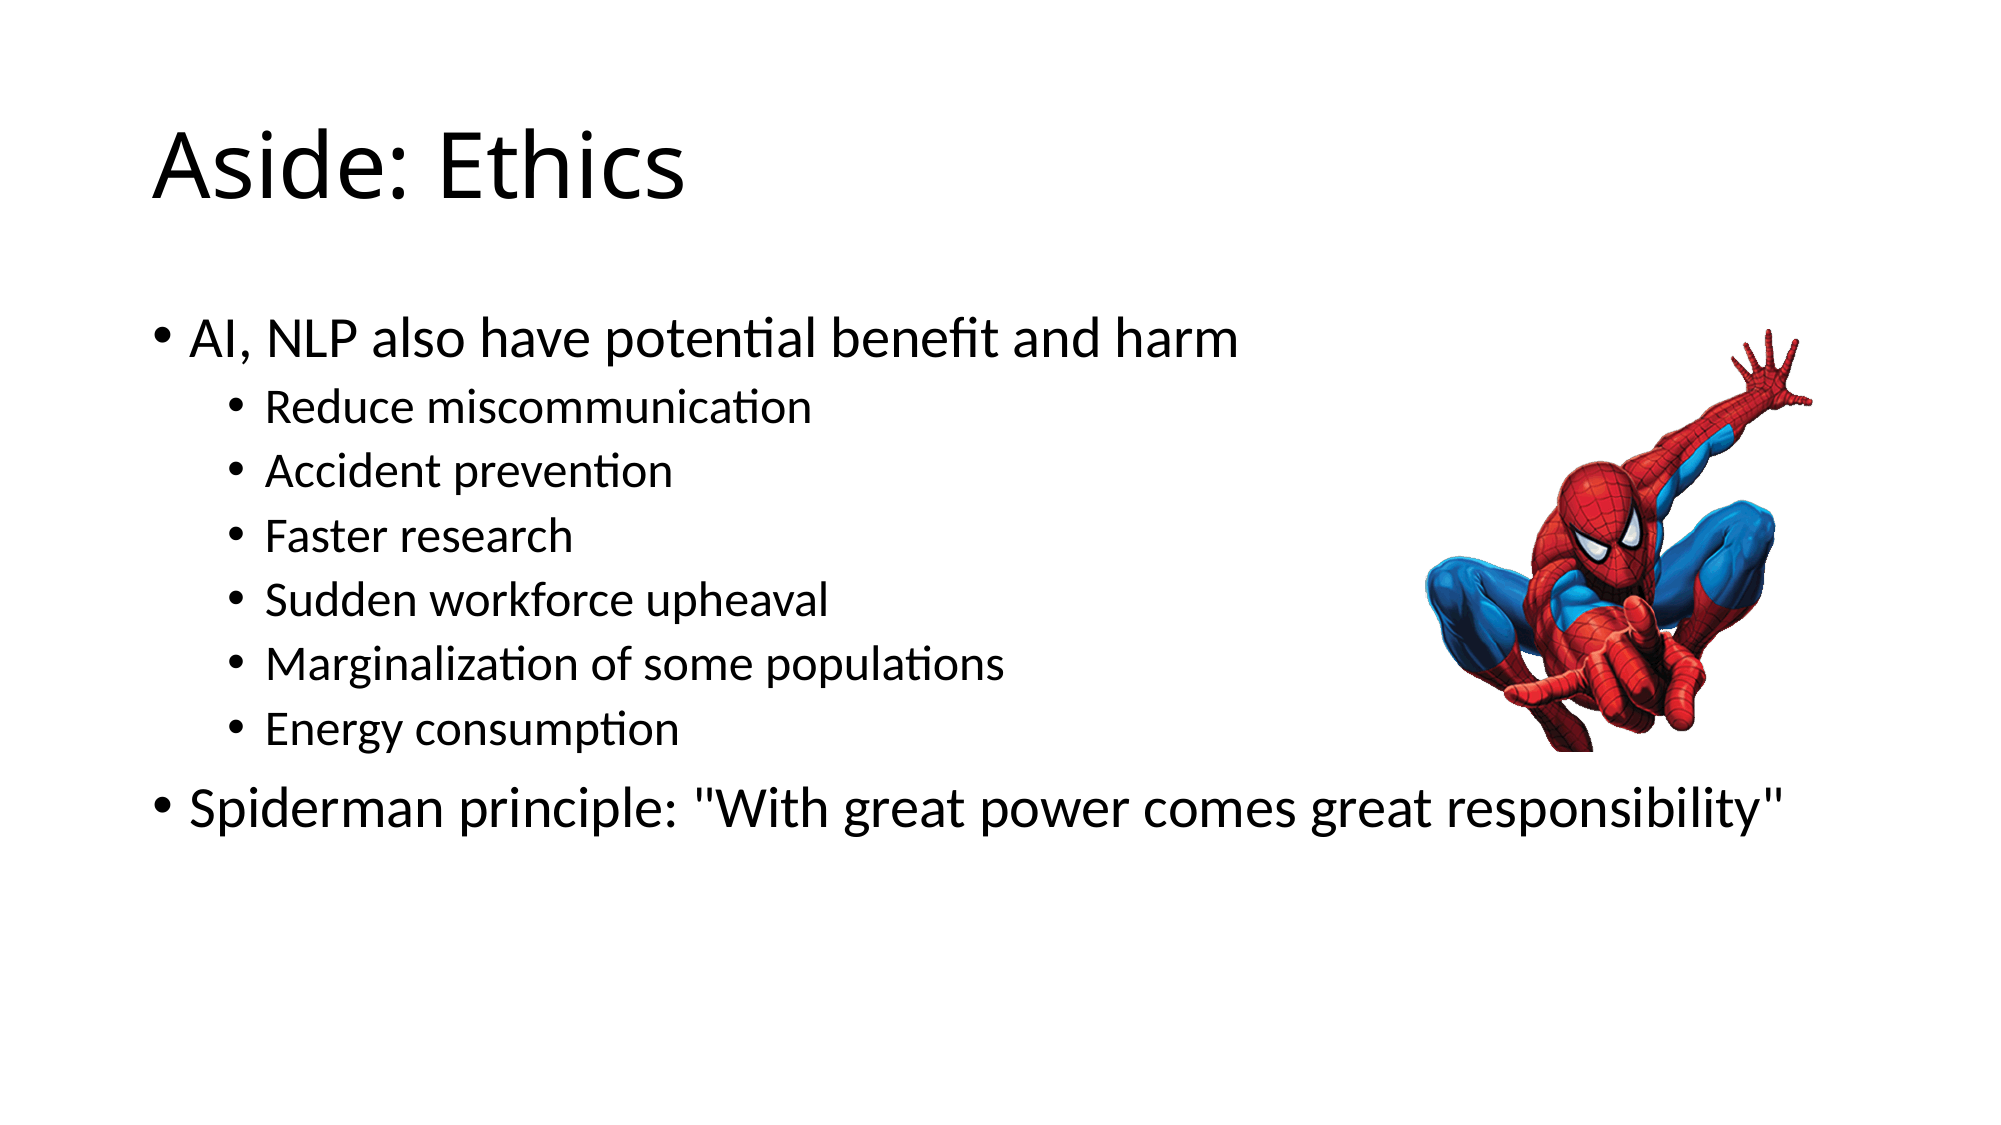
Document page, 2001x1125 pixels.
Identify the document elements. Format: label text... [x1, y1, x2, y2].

title Aside: Ethics [137, 59, 1863, 278]
picture [1418, 314, 1813, 752]
list AI, NLP also have potential benefit and harm Reduce miscommunication Accident prevention Faster research Sudden workforce upheaval Marginalization of some populations Energy consumption Spiderman principle: "With great power comes great responsibility" [137, 299, 1863, 1014]
